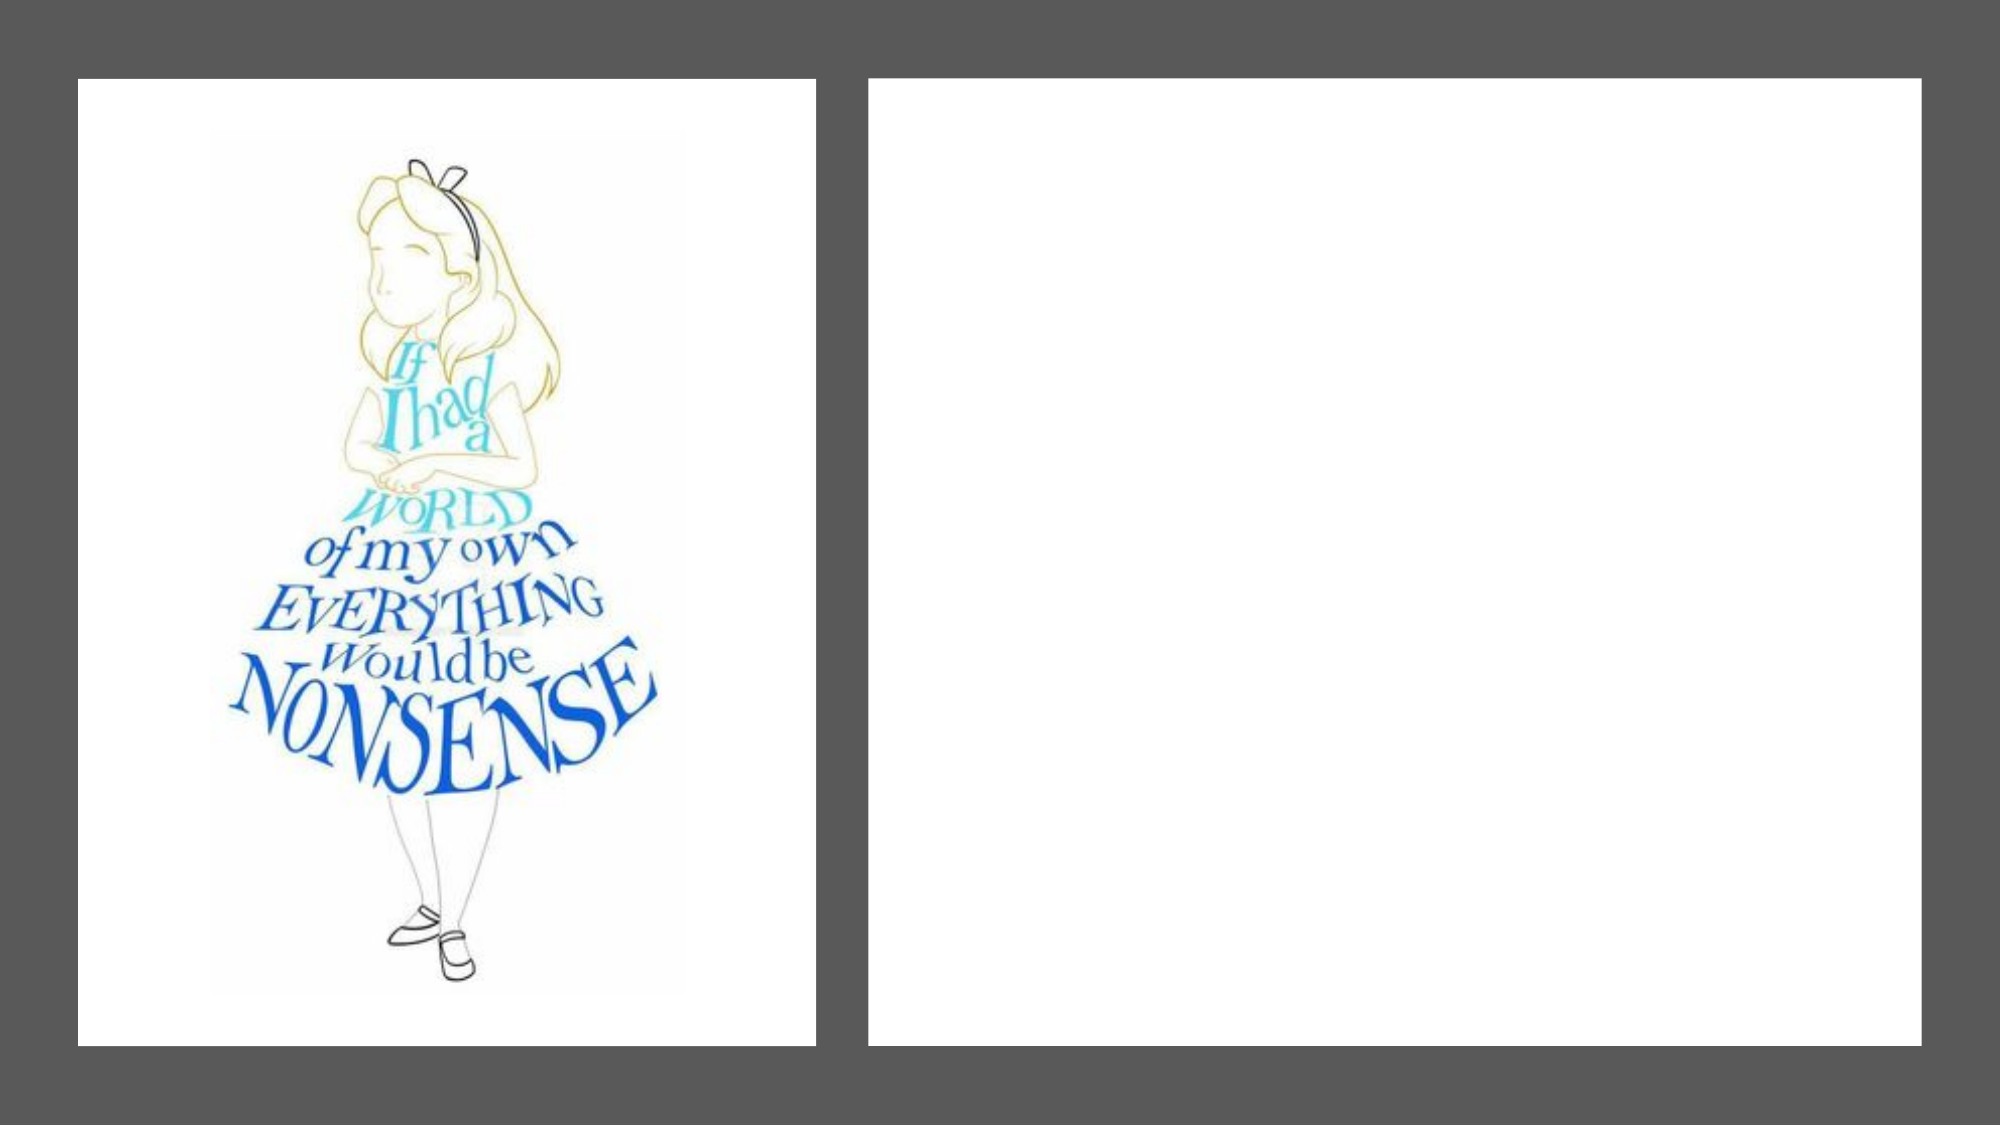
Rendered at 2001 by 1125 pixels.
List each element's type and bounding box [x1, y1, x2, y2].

text_box [867, 77, 1923, 1047]
picture [209, 130, 686, 995]
text_box [77, 78, 817, 1047]
text_box [0, 0, 2000, 1125]
